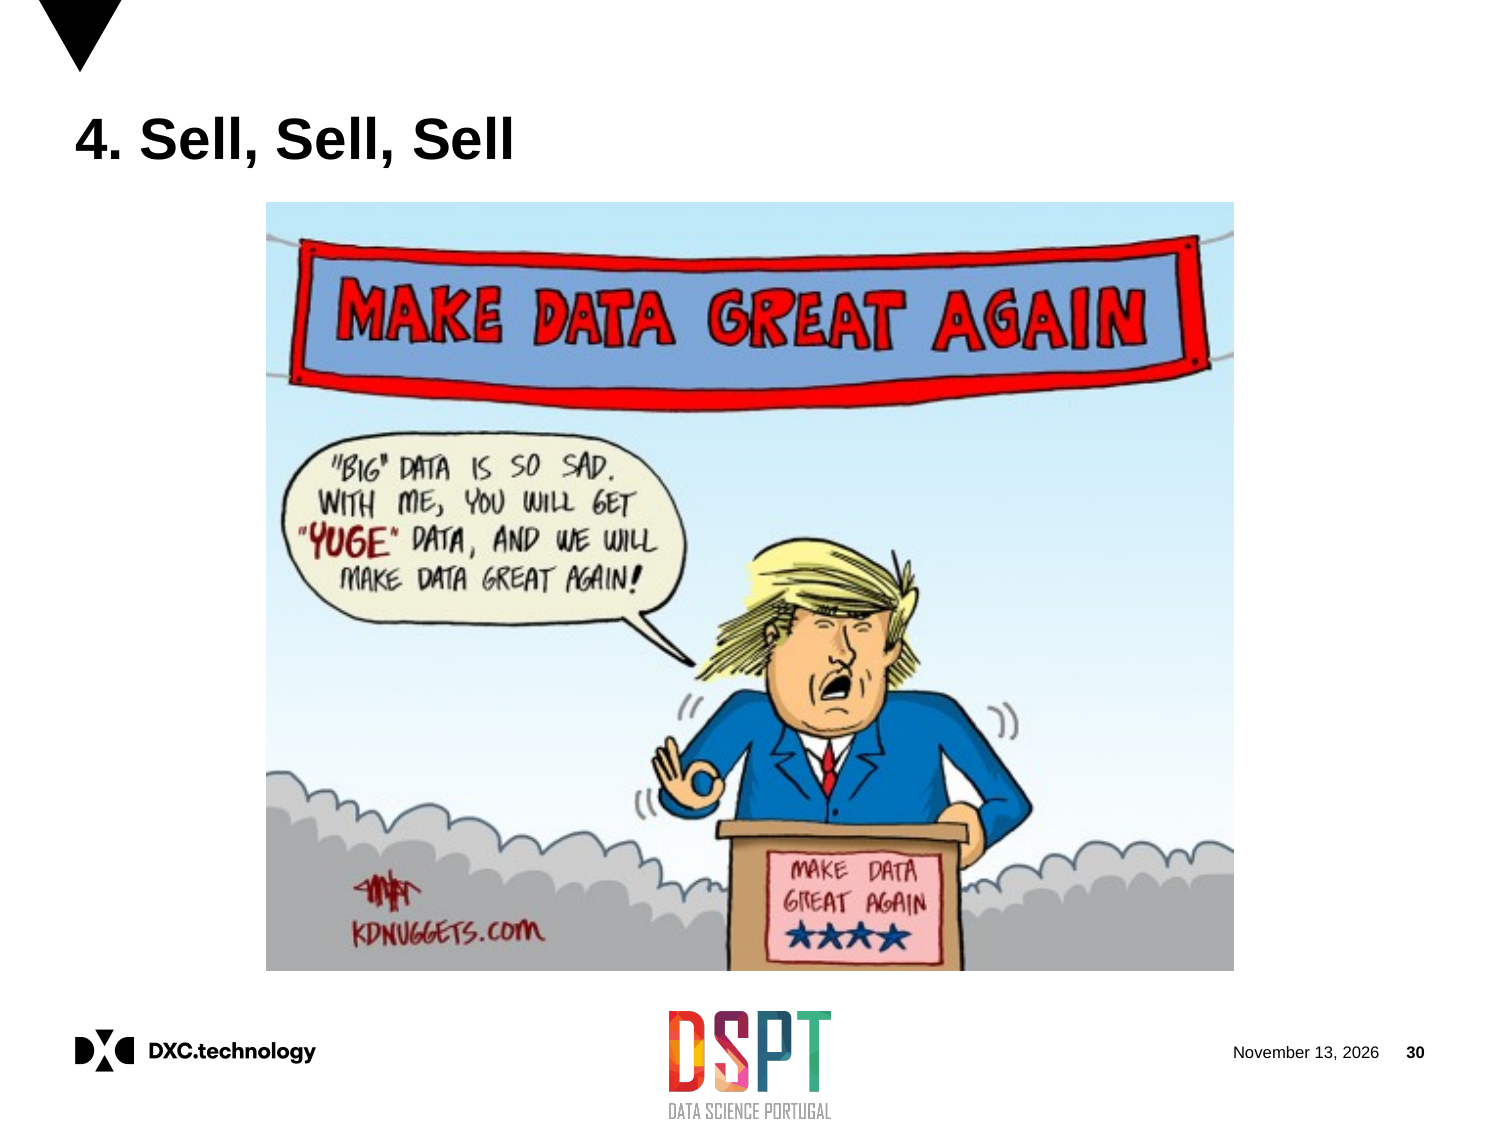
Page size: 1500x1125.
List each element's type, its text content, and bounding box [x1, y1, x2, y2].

picture [642, 984, 858, 1125]
title 4. Sell, Sell, Sell [75, 112, 1425, 293]
picture [266, 202, 1234, 971]
